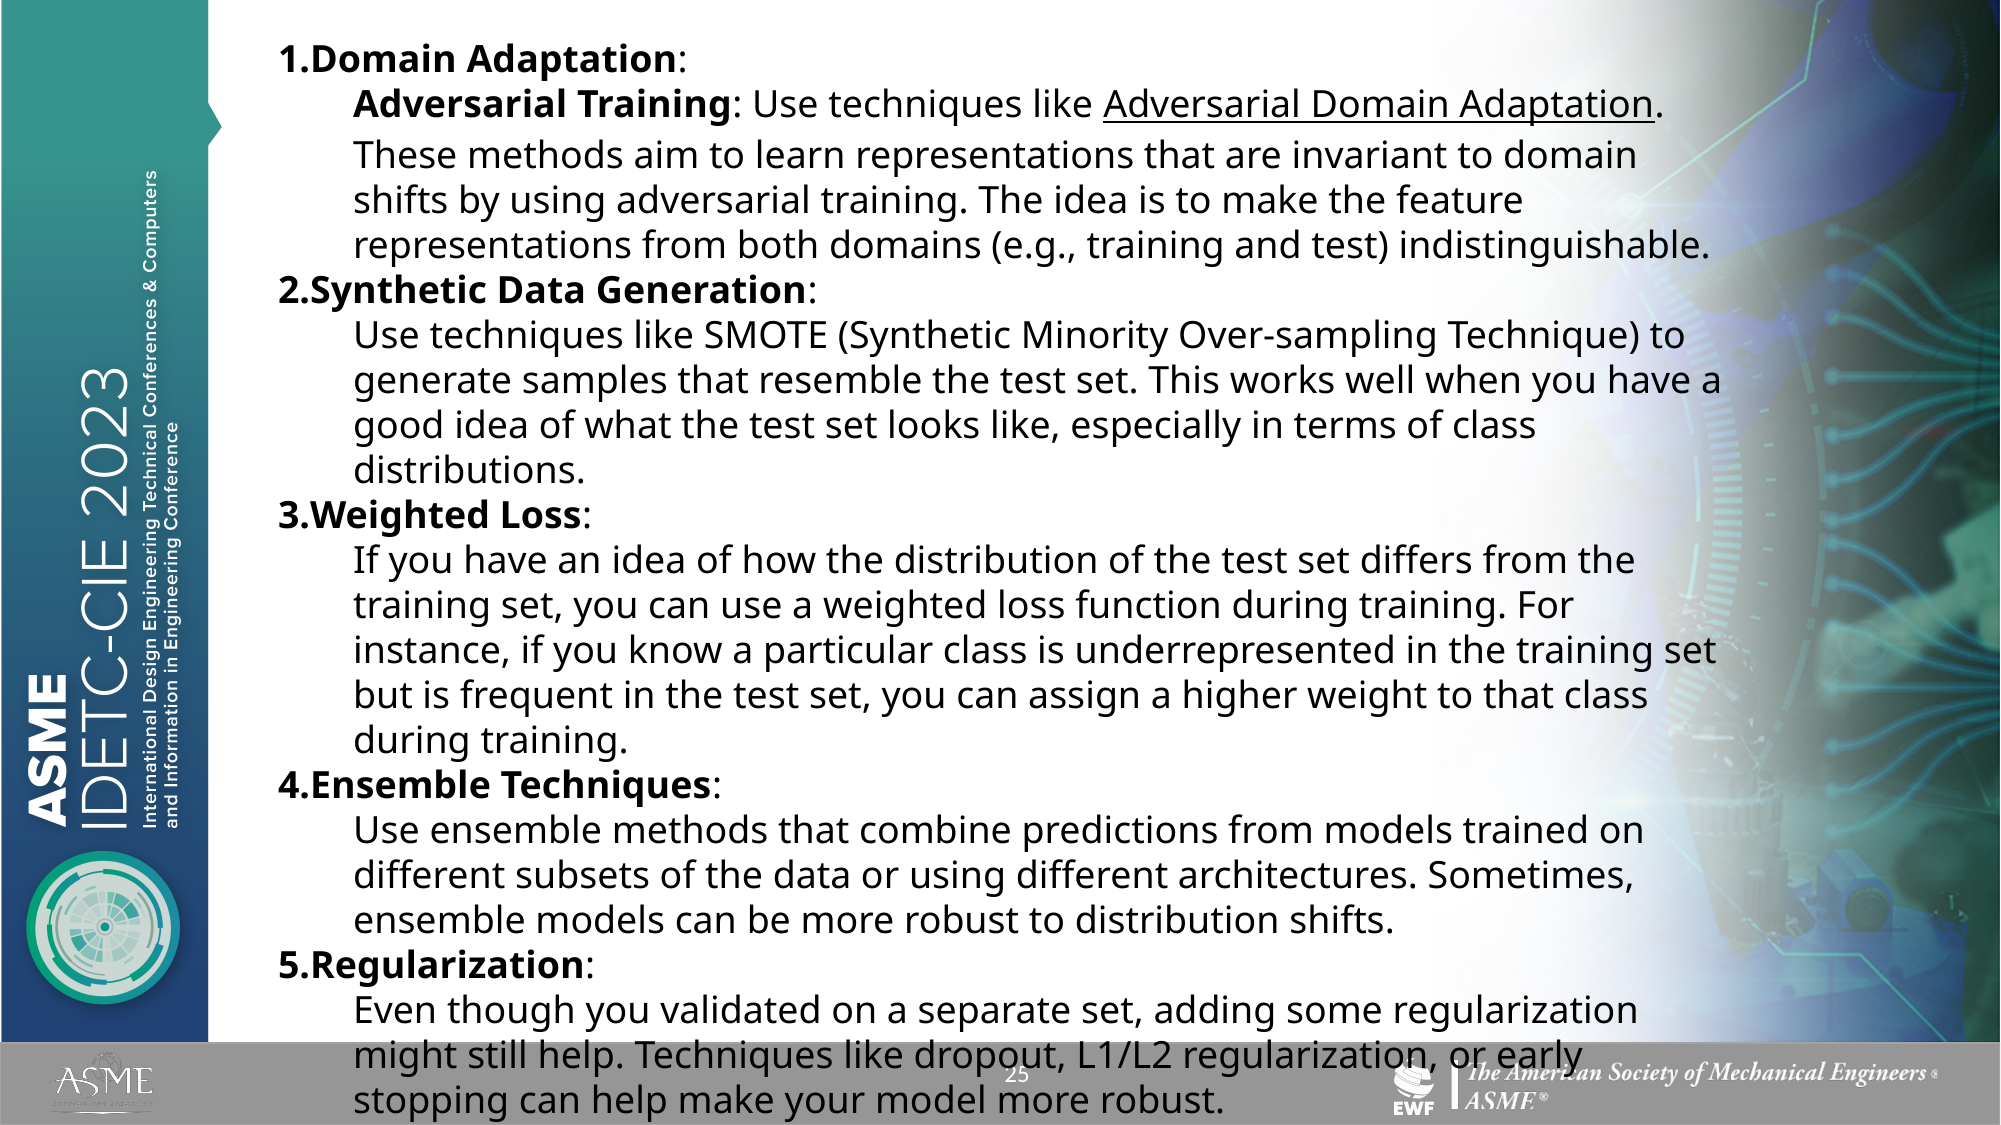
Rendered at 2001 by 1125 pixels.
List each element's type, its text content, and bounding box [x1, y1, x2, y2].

picture [0, 0, 222, 1042]
picture [49, 1052, 153, 1114]
text_box Domain Adaptation: Adversarial Training: Use techniques like Adversarial Domain Adaptation. These methods aim to learn representations that are invariant to domain shifts by using adversarial training. The idea is to make the feature representations from both domains (e.g., training and test) indistinguishable. Synthetic Data Generation: Use techniques like SMOTE (Synthetic Minority Over-sampling Technique) to generate samples that resemble the test set. This works well when you have a good idea of what the test set looks like, especially in terms of class distributions. Weighted Loss: If you have an idea of how the distribution of the test set differs from the training set, you can use a weighted loss function during training. For instance, if you know a particular class is underrepresented in the training set but is frequent in the test set, you can assign a higher weight to that class during training. Ensemble Techniques: Use ensemble methods that combine predictions from models trained on different subsets of the data or using different architectures. Sometimes, ensemble models can be more robust to distribution shifts. Regularization: Even though you validated on a separate set, adding some regularization might still help. Techniques like dropout, L1/L2 regularization, or early stopping can help make your model more robust. [263, 27, 1754, 1125]
picture [1433, 0, 2000, 1042]
